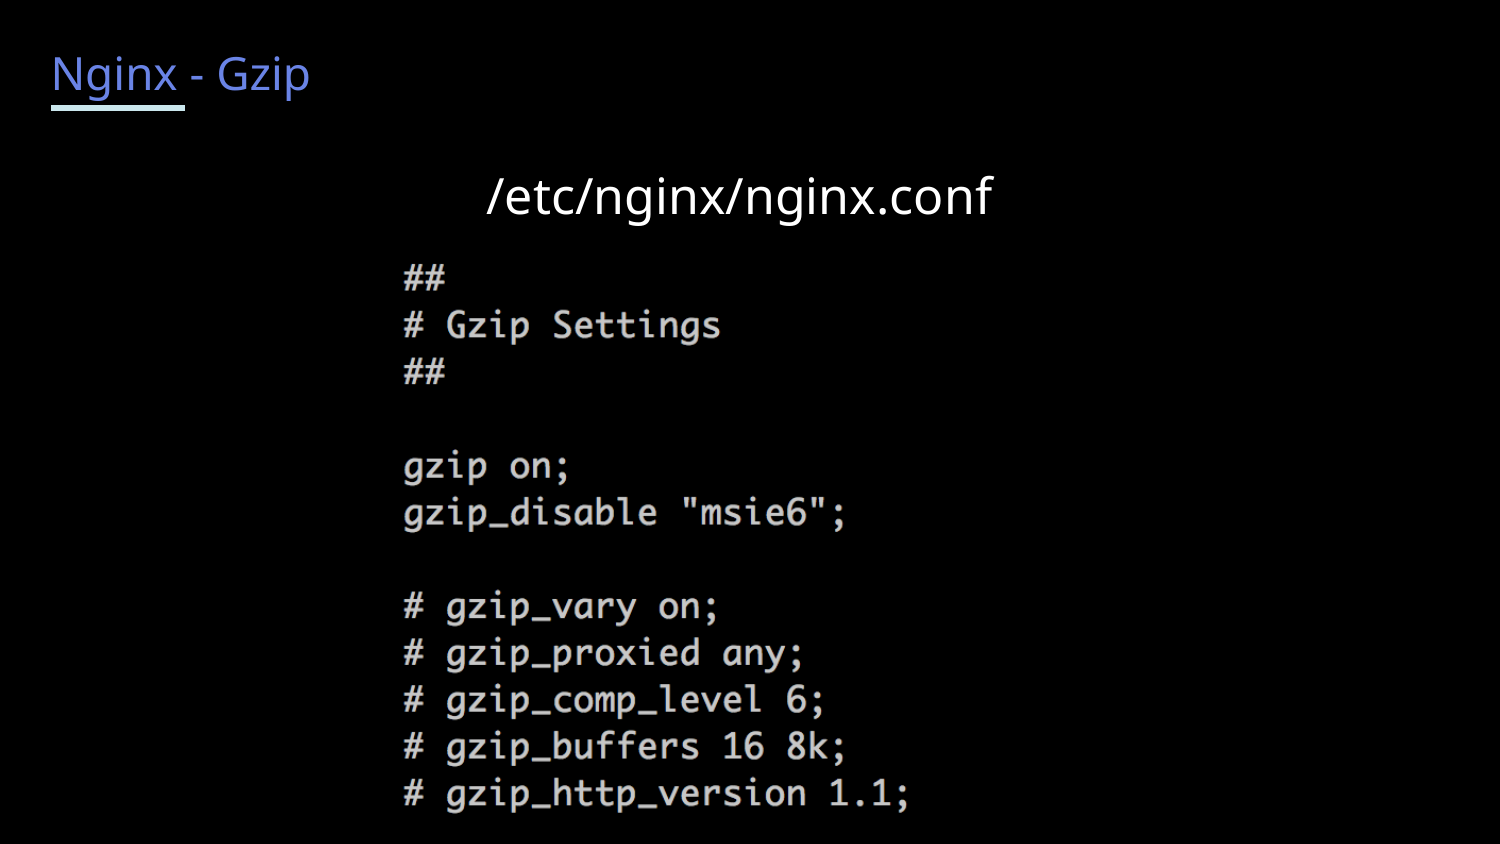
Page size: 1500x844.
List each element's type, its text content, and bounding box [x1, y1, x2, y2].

subtitle Nginx - Gzip [35, 21, 532, 101]
picture [377, 251, 1123, 816]
text_box /etc/nginx/nginx.conf [377, 149, 1102, 251]
